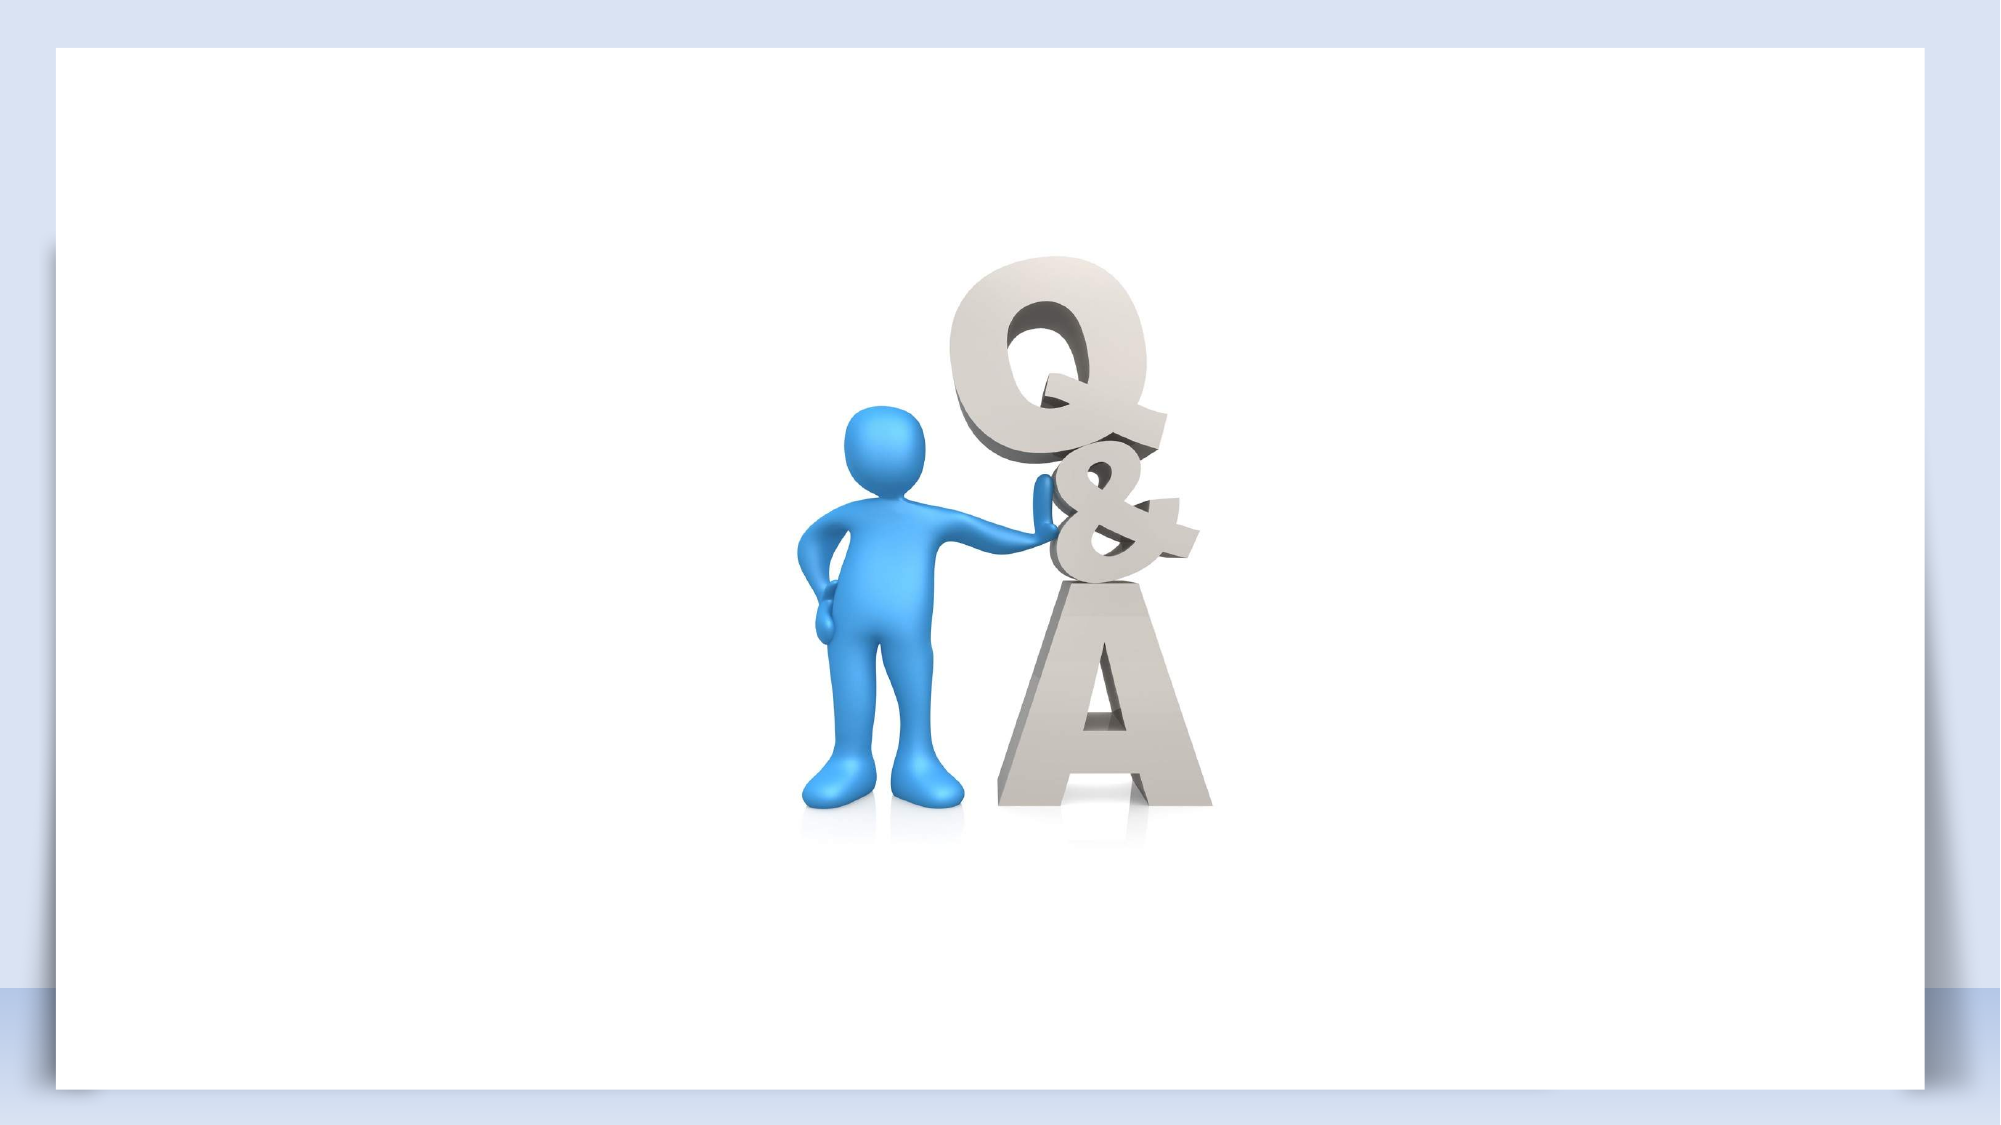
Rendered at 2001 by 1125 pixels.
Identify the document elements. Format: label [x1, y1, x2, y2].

picture [675, 238, 1306, 869]
text_box [0, 0, 2000, 1125]
